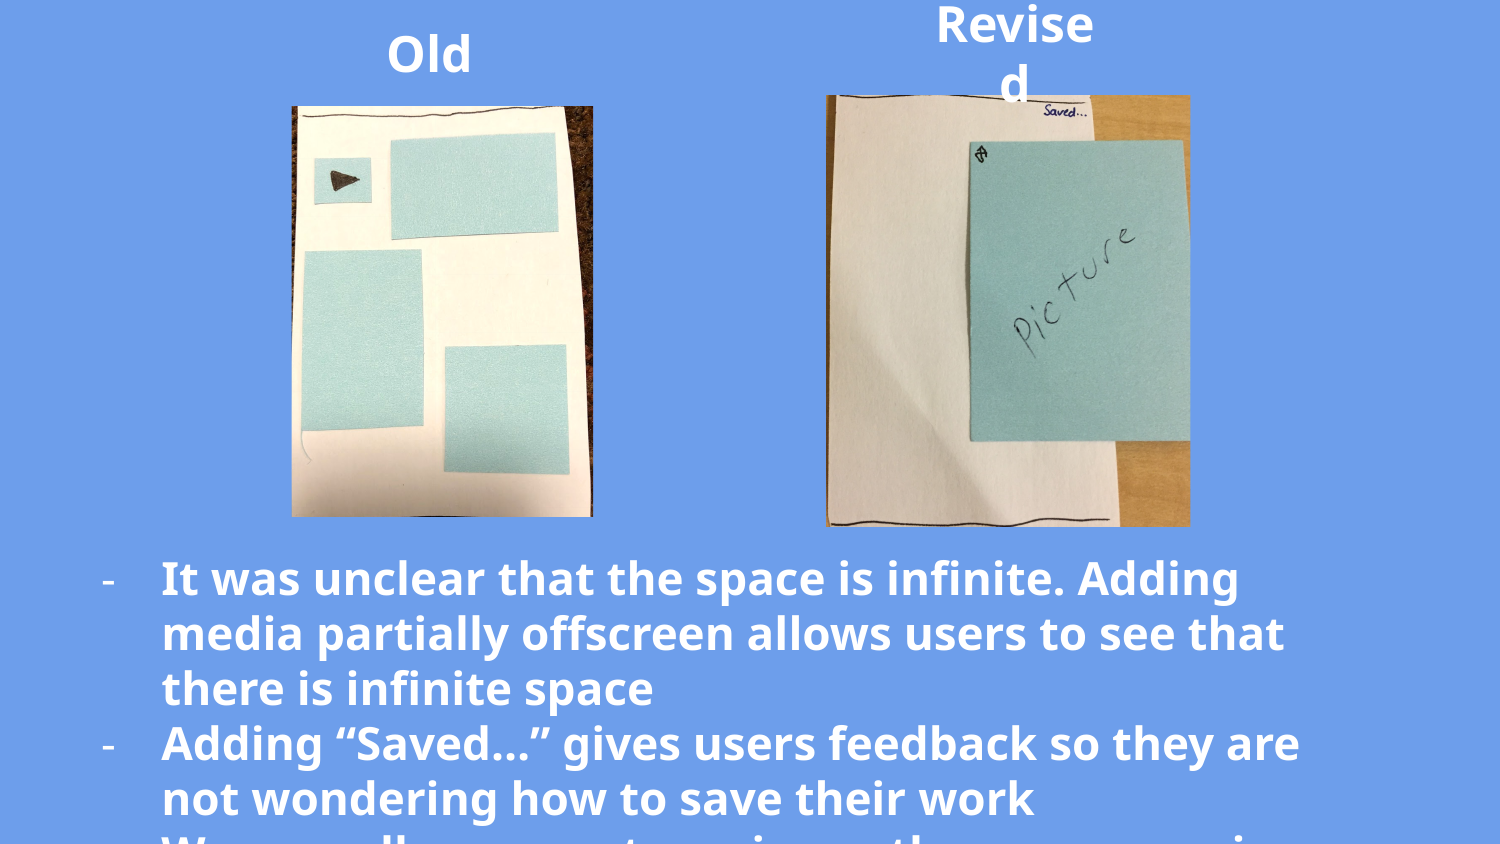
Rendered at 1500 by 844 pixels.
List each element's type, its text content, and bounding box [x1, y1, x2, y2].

text_box Revised [905, 13, 1125, 93]
text_box It was unclear that the space is infinite. Adding media partially offscreen allows users to see that there is infinite space Adding “Saved…” gives users feedback so they are not wondering how to save their work We now allow users to resize so they can organize more easily [71, 535, 1392, 832]
picture [291, 105, 594, 517]
text_box Old [368, 13, 492, 93]
picture [825, 95, 1191, 527]
